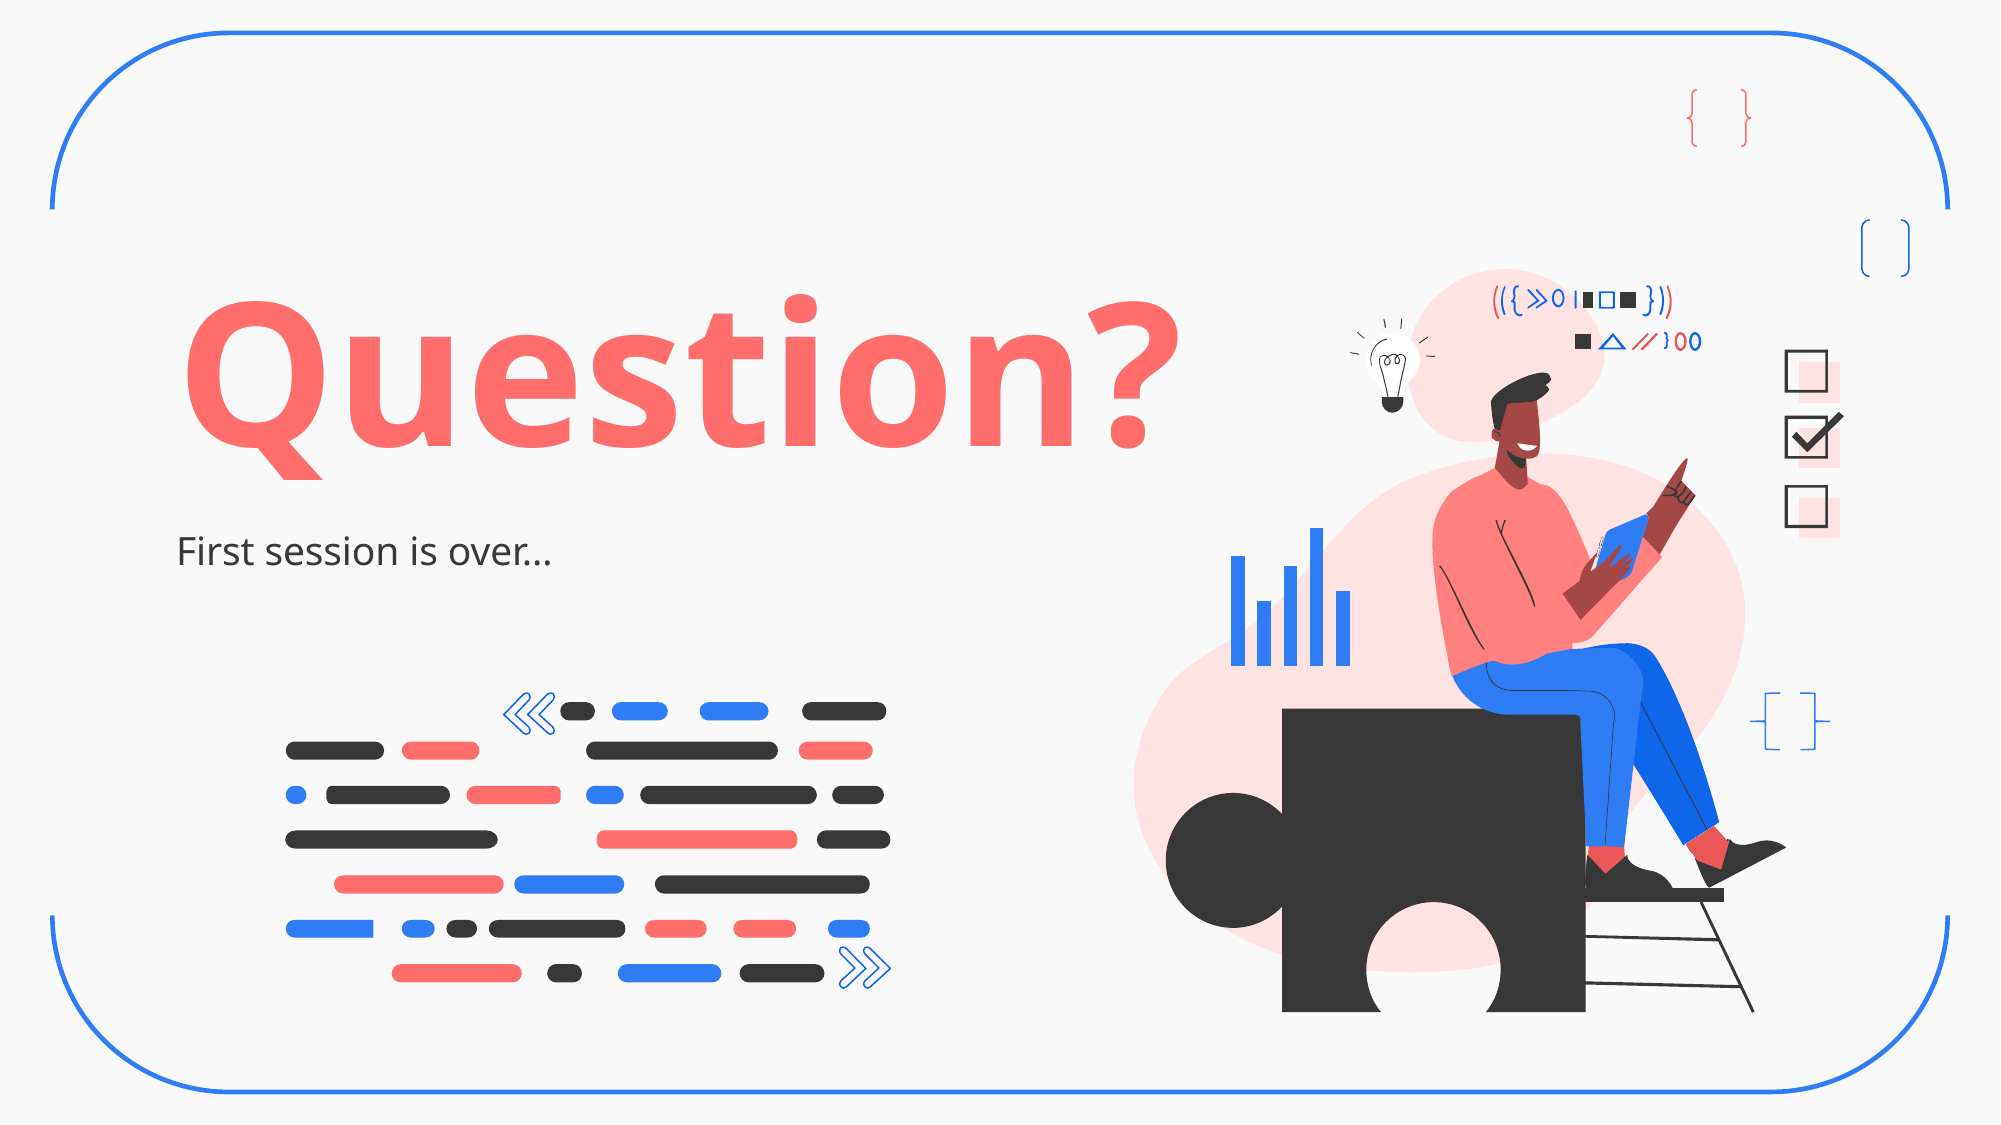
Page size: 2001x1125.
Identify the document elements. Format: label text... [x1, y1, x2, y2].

subtitle First session is over… [156, 499, 1119, 586]
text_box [1491, 284, 1702, 352]
text_box [1687, 89, 1751, 147]
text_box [1750, 692, 1830, 750]
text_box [1349, 317, 1436, 414]
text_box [284, 692, 891, 989]
title Question? [156, 211, 1245, 499]
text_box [1124, 226, 1845, 1014]
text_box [1230, 527, 1351, 667]
